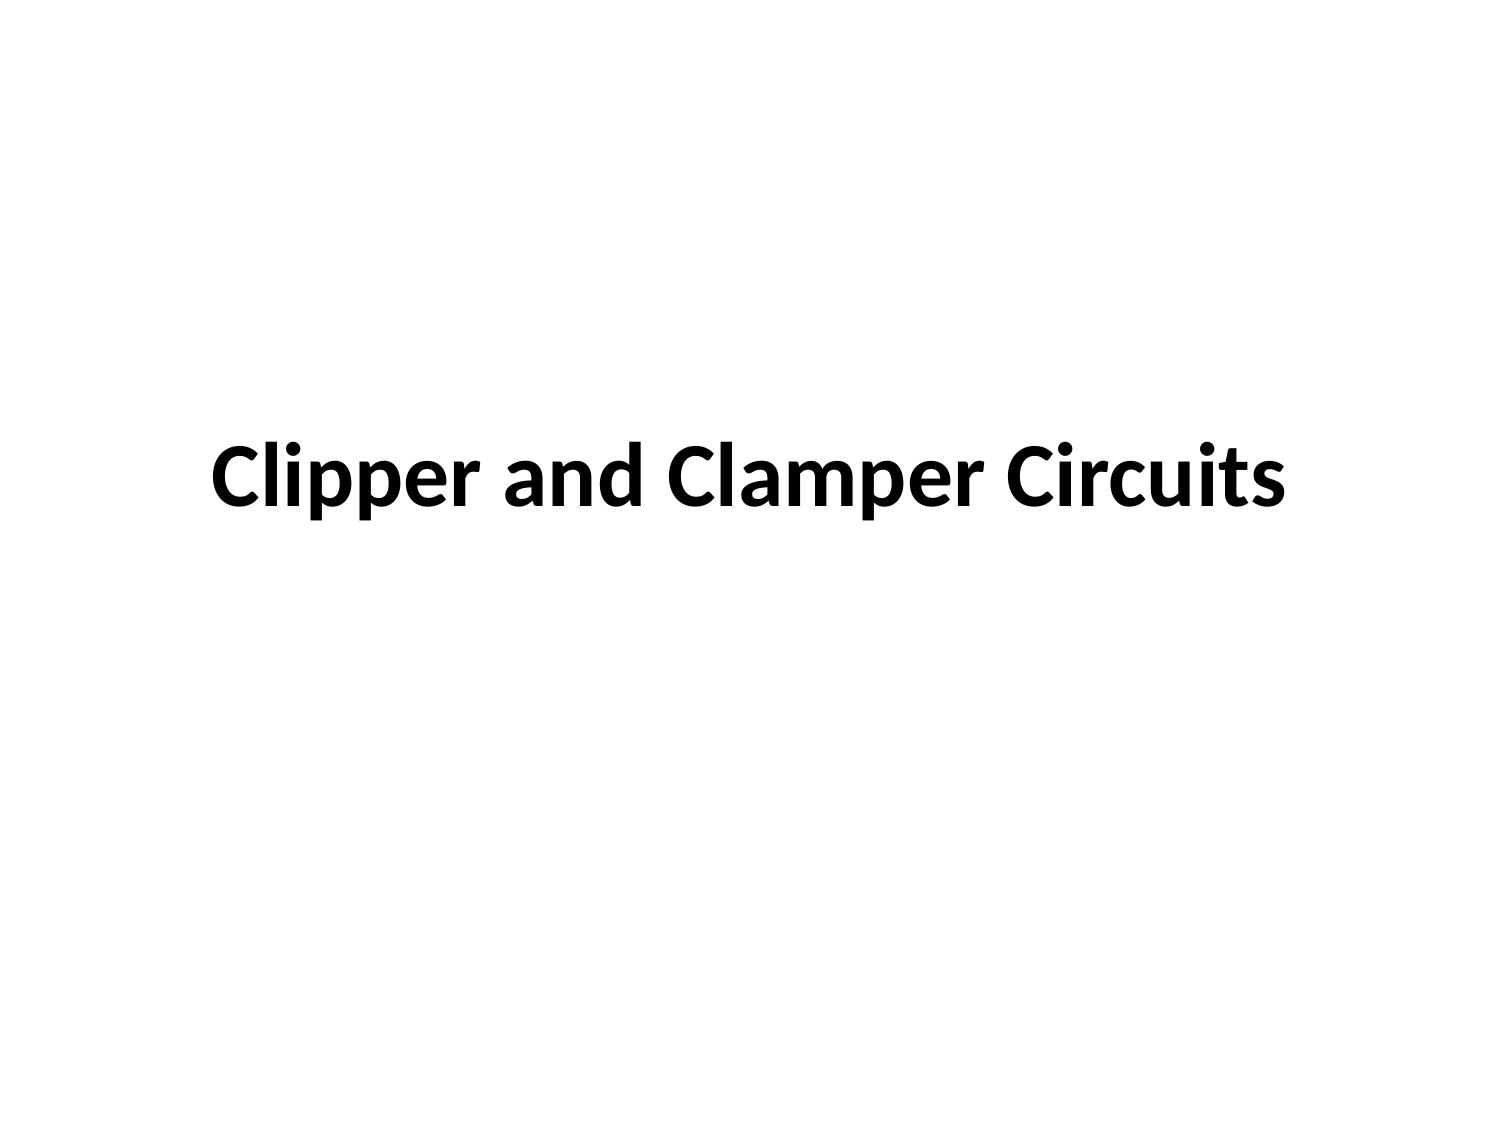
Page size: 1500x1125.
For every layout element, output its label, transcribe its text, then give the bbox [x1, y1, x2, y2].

title Clipper and Clamper Circuits [112, 349, 1388, 591]
